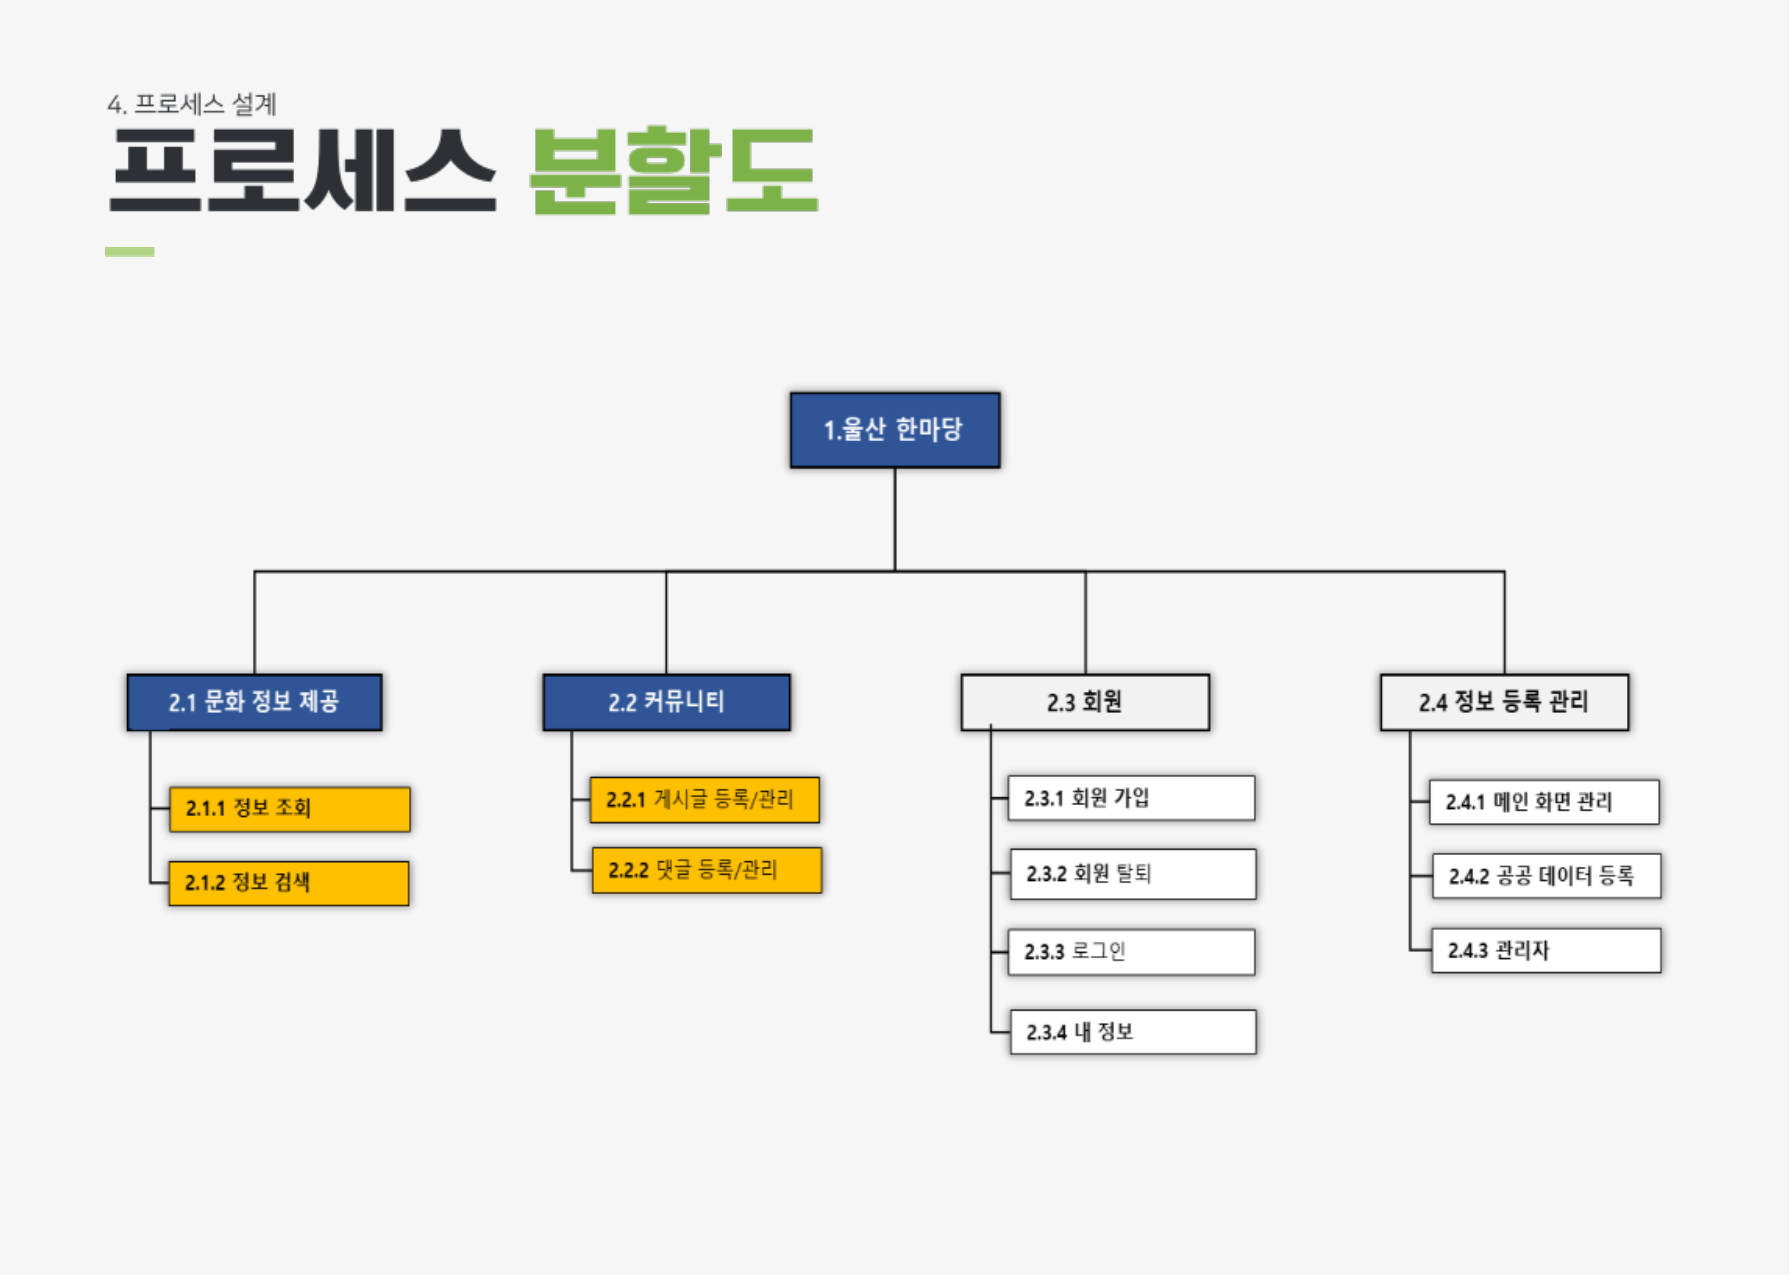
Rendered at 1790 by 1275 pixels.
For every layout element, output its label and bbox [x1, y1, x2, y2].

picture [90, 86, 864, 261]
text_box [112, 376, 1676, 1069]
text_box [105, 247, 156, 257]
